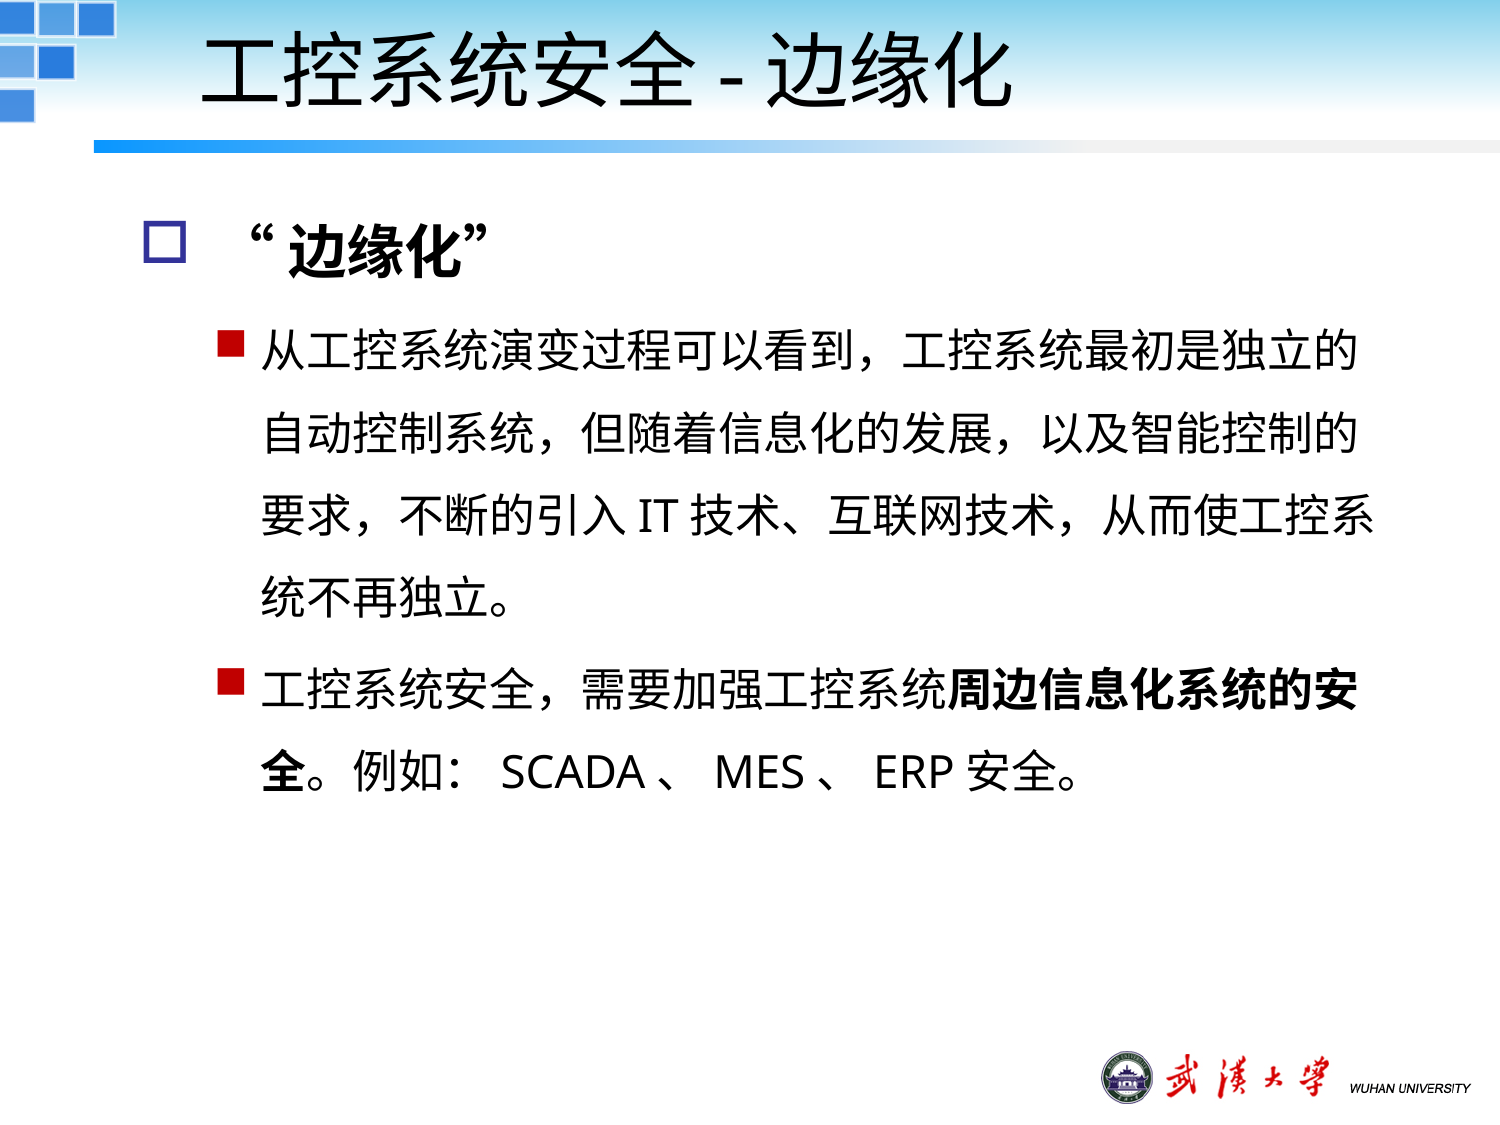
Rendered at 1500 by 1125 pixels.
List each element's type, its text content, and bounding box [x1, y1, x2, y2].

title 工控系统安全-边缘化 [183, 19, 1372, 119]
picture [1072, 1046, 1500, 1115]
list “边缘化” 从工控系统演变过程可以看到，工控系统最初是独立的自动控制系统，但随着信息化的发展，以及智能控制的要求，不断的引入IT技术、互联网技术，从而使工控系统不再独立。 工控系统安全，需要加强工控系统周边信息化系统的安全。例如：SCADA、MES、ERP安全。 [123, 172, 1406, 953]
